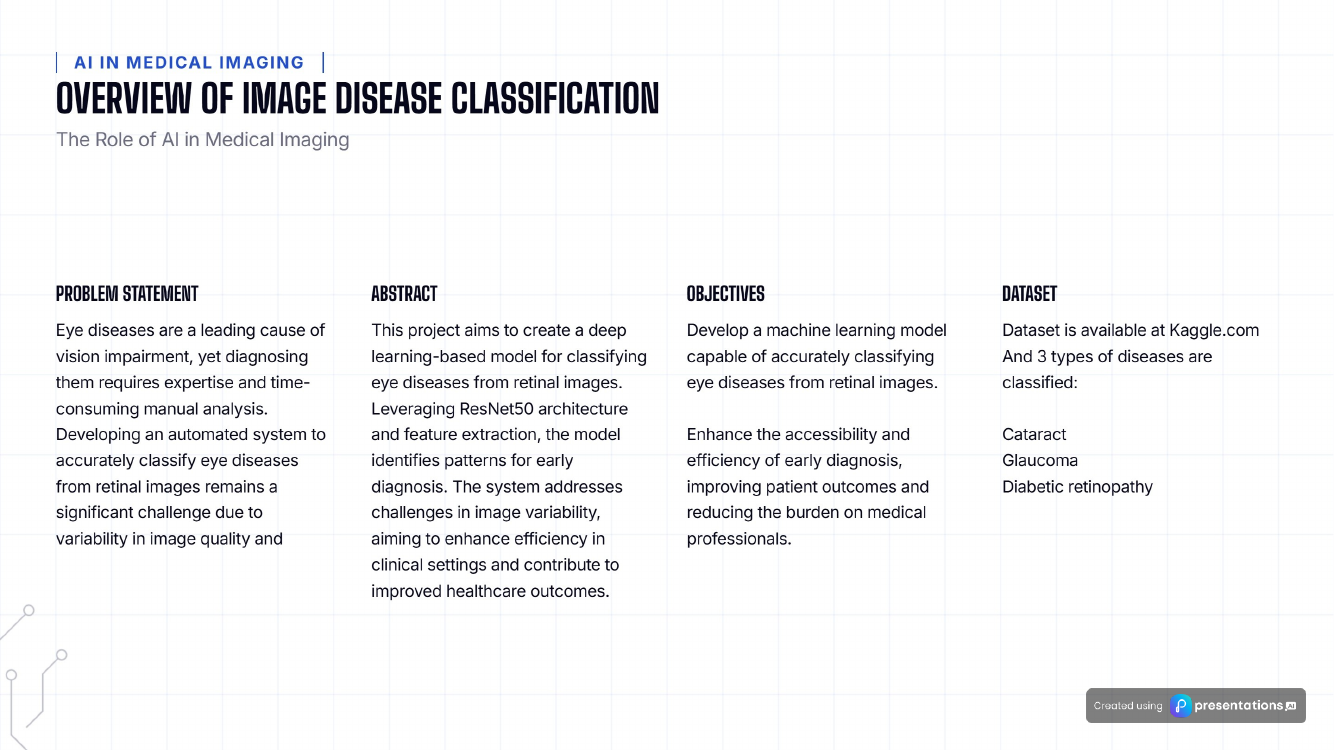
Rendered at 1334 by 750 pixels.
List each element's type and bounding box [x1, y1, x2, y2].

text_box [0, 0, 1334, 750]
